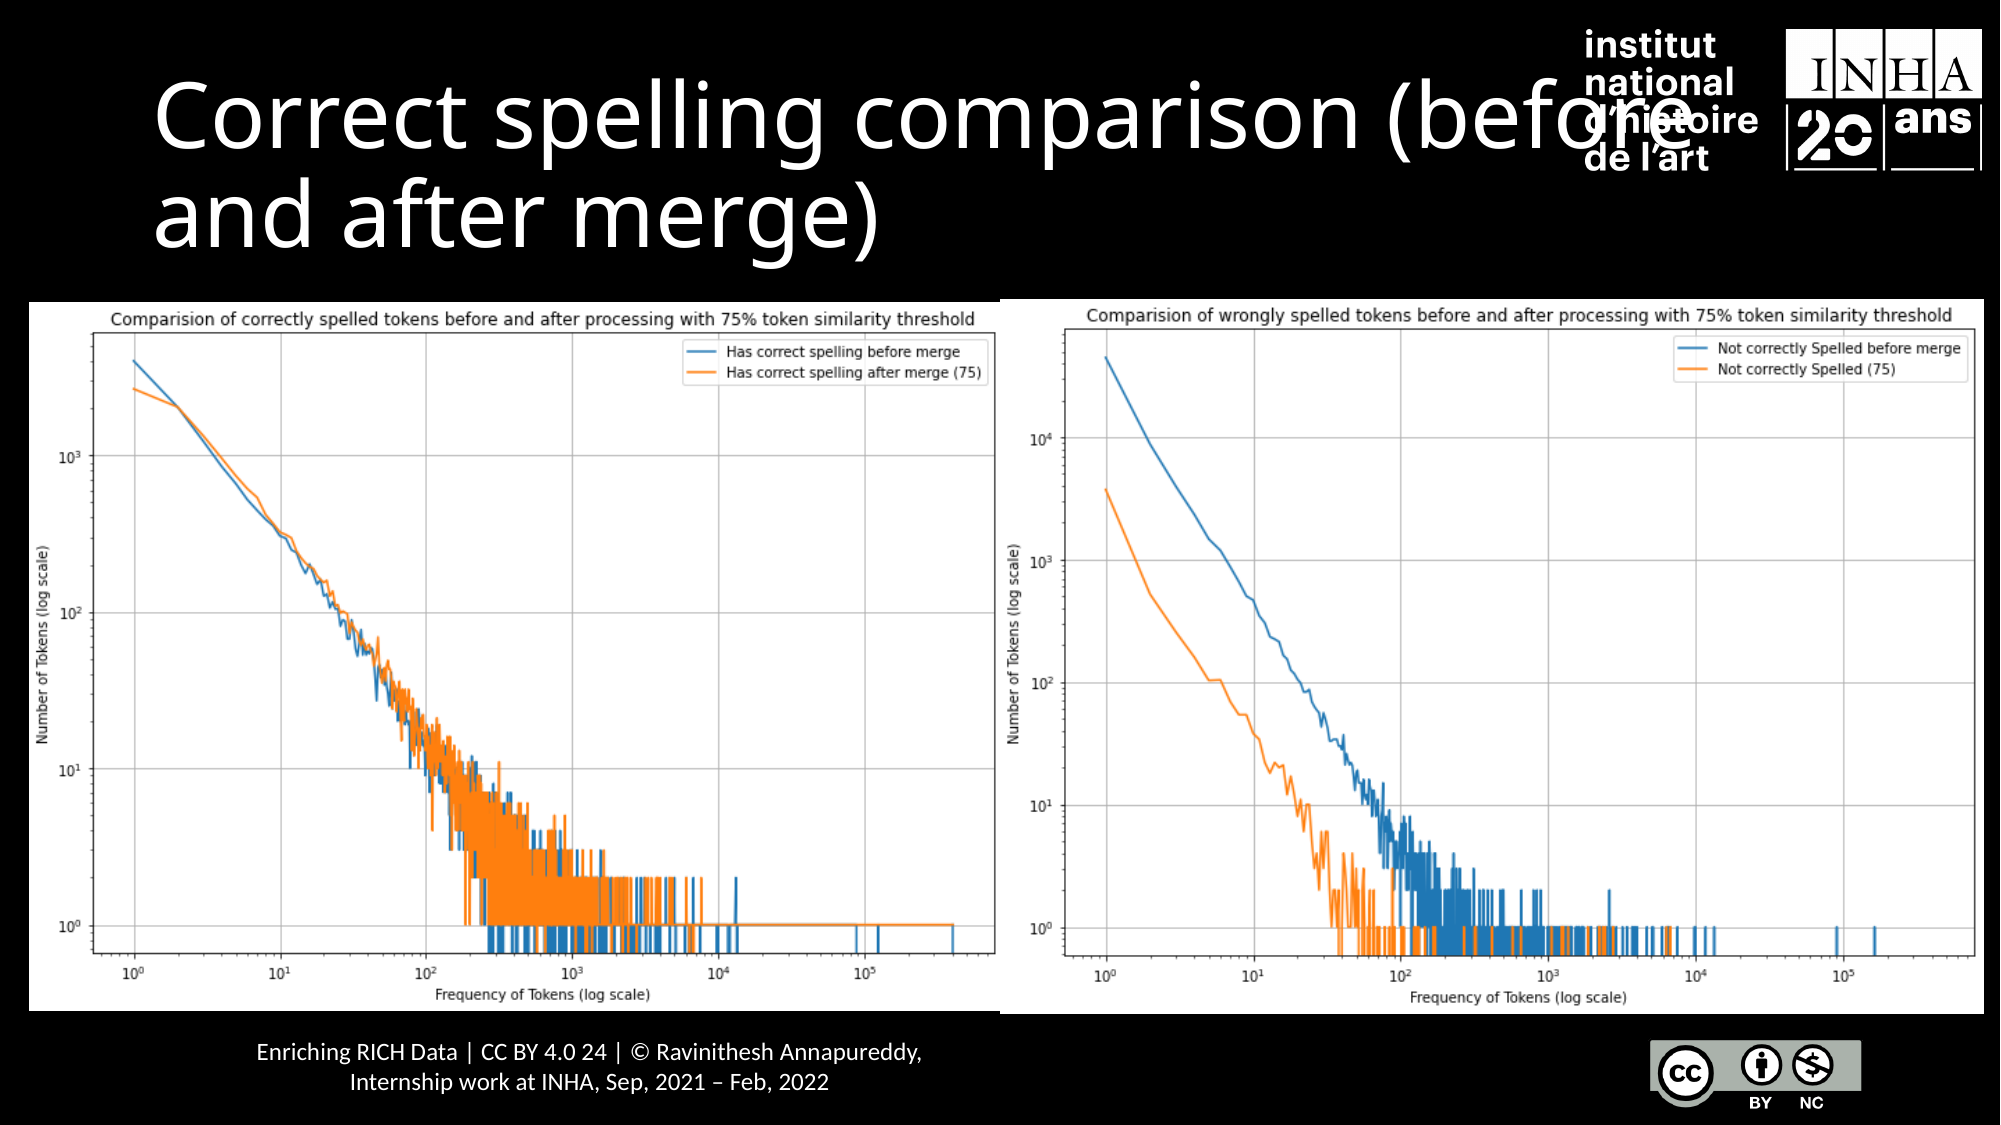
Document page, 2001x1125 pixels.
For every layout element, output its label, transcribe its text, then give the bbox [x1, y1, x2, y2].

picture [28, 298, 1984, 1014]
picture [1585, 29, 1982, 171]
footer Enriching RICH Data | CC BY 4.0 24 | © Ravinithesh Annapureddy, Internship work at INHA, Sep, 2021 – Feb, 2022 [137, 1035, 1043, 1096]
picture [1648, 1038, 1863, 1113]
title Correct spelling comparison (before and after merge) [137, 59, 1863, 278]
